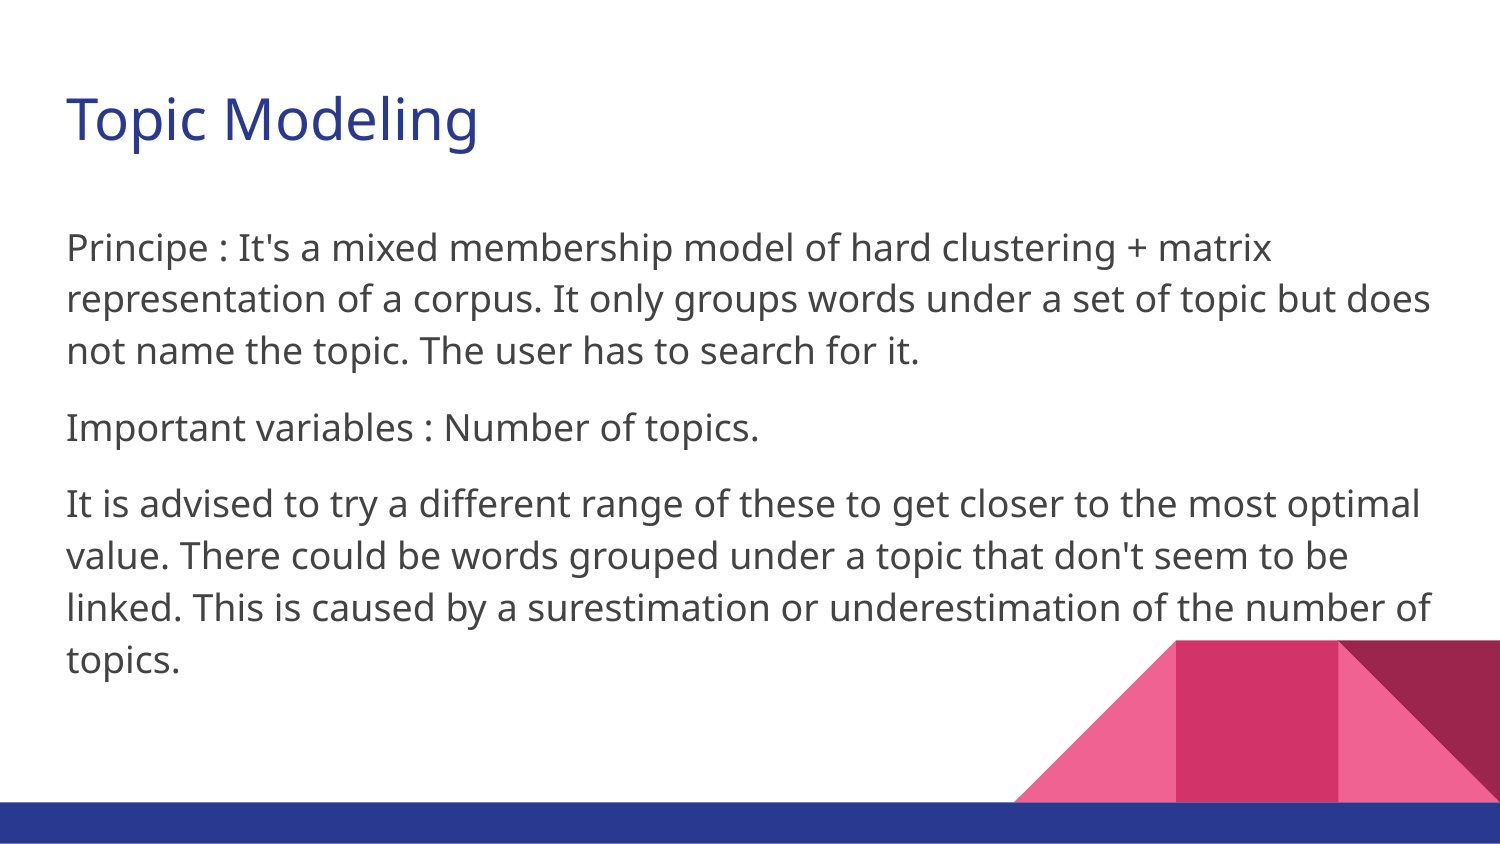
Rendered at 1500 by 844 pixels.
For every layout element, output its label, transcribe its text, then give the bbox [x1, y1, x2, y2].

title Topic Modeling [51, 67, 1449, 167]
list Principe : It's a mixed membership model of hard clustering + matrix representation of a corpus. It only groups words under a set of topic but does not name the topic. The user has to search for it. Important variables : Number of topics. It is advised to try a different range of these to get closer to the most optimal value. There could be words grouped under a topic that don't seem to be linked. This is caused by a surestimation or underestimation of the number of topics. [51, 201, 1449, 750]
